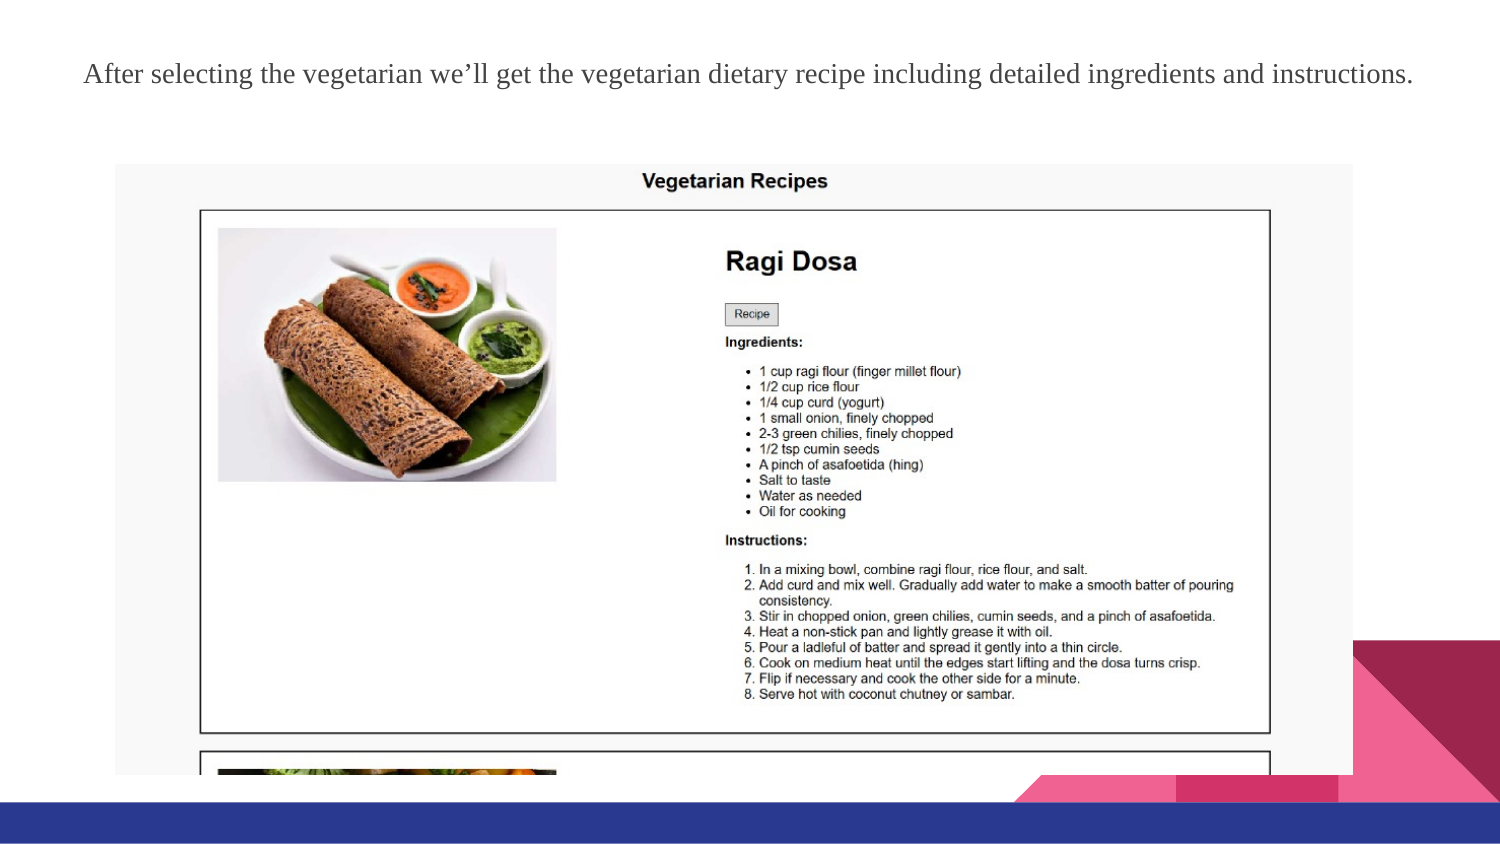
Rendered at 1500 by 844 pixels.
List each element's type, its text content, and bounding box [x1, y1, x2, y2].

list After selecting the vegetarian we’ll get the vegetarian dietary recipe including detailed ingredients and instructions. [51, 34, 1449, 139]
picture [114, 164, 1354, 776]
